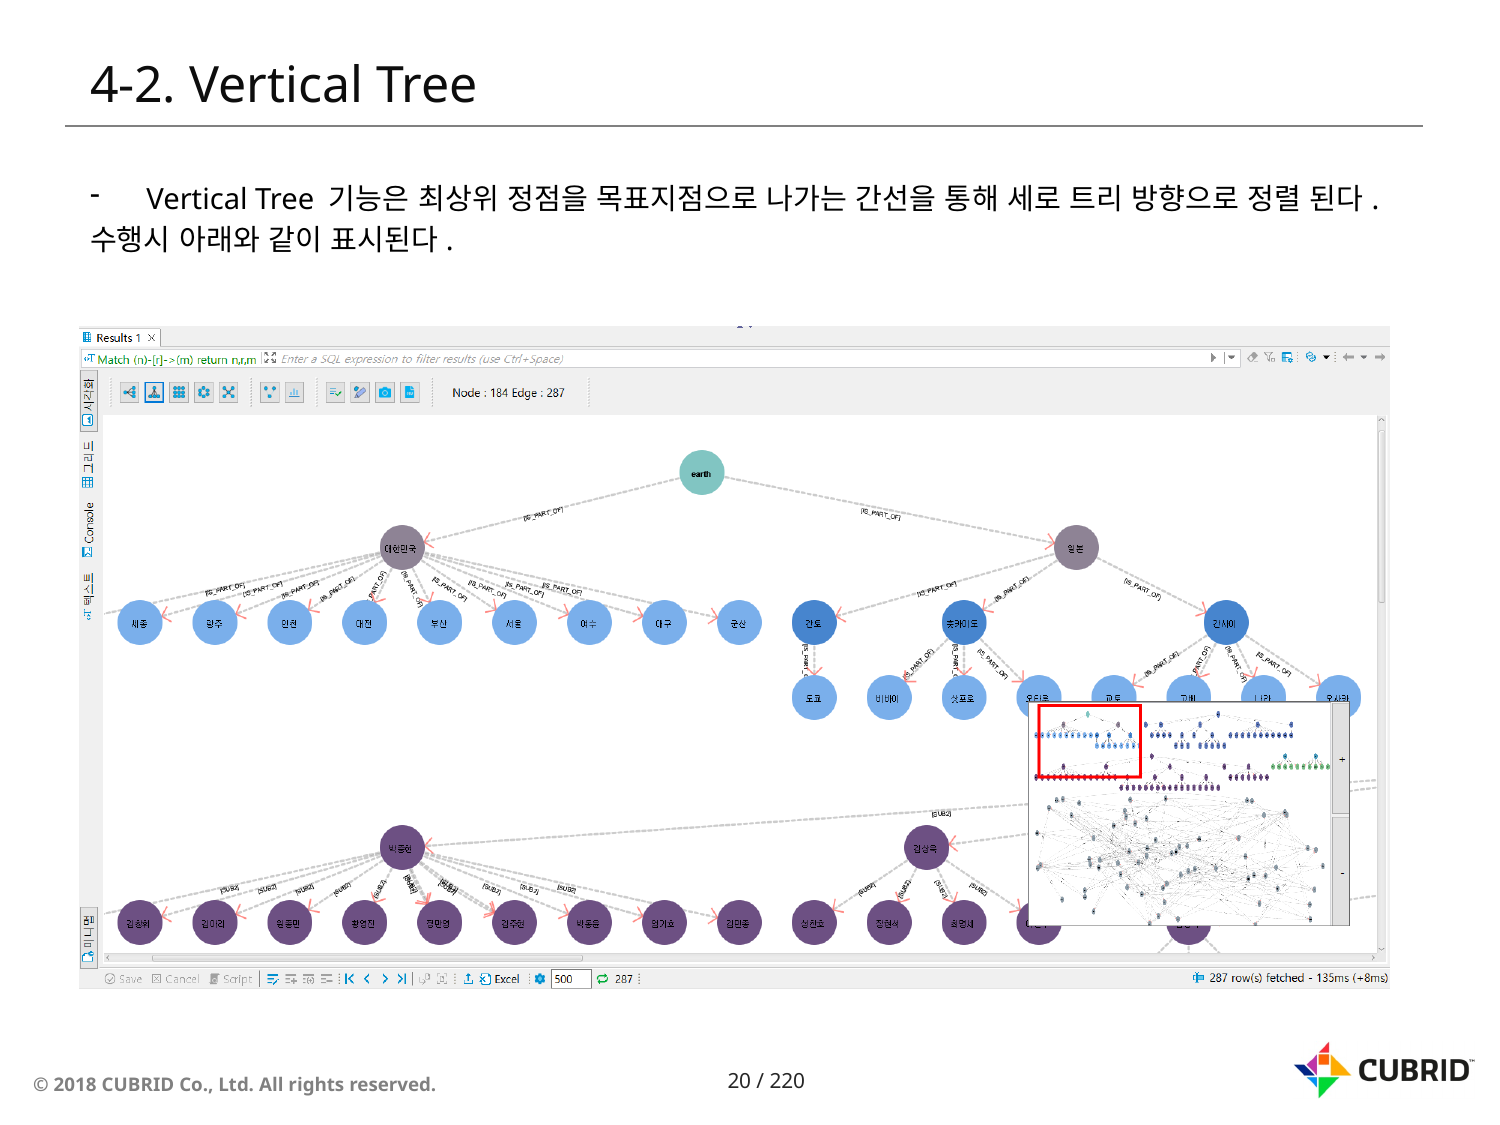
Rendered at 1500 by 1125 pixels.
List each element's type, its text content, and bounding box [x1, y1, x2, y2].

list Vertical Tree 기능은 최상위 정점을 목표지점으로 나가는 간선을 통해 세로 트리 방향으로 정렬 된다. 수행시 아래와 같이 표시된다. [75, 172, 1425, 1005]
title 4-2. Vertical Tree [75, 45, 1425, 126]
picture [79, 325, 1391, 989]
picture [1293, 1041, 1475, 1099]
